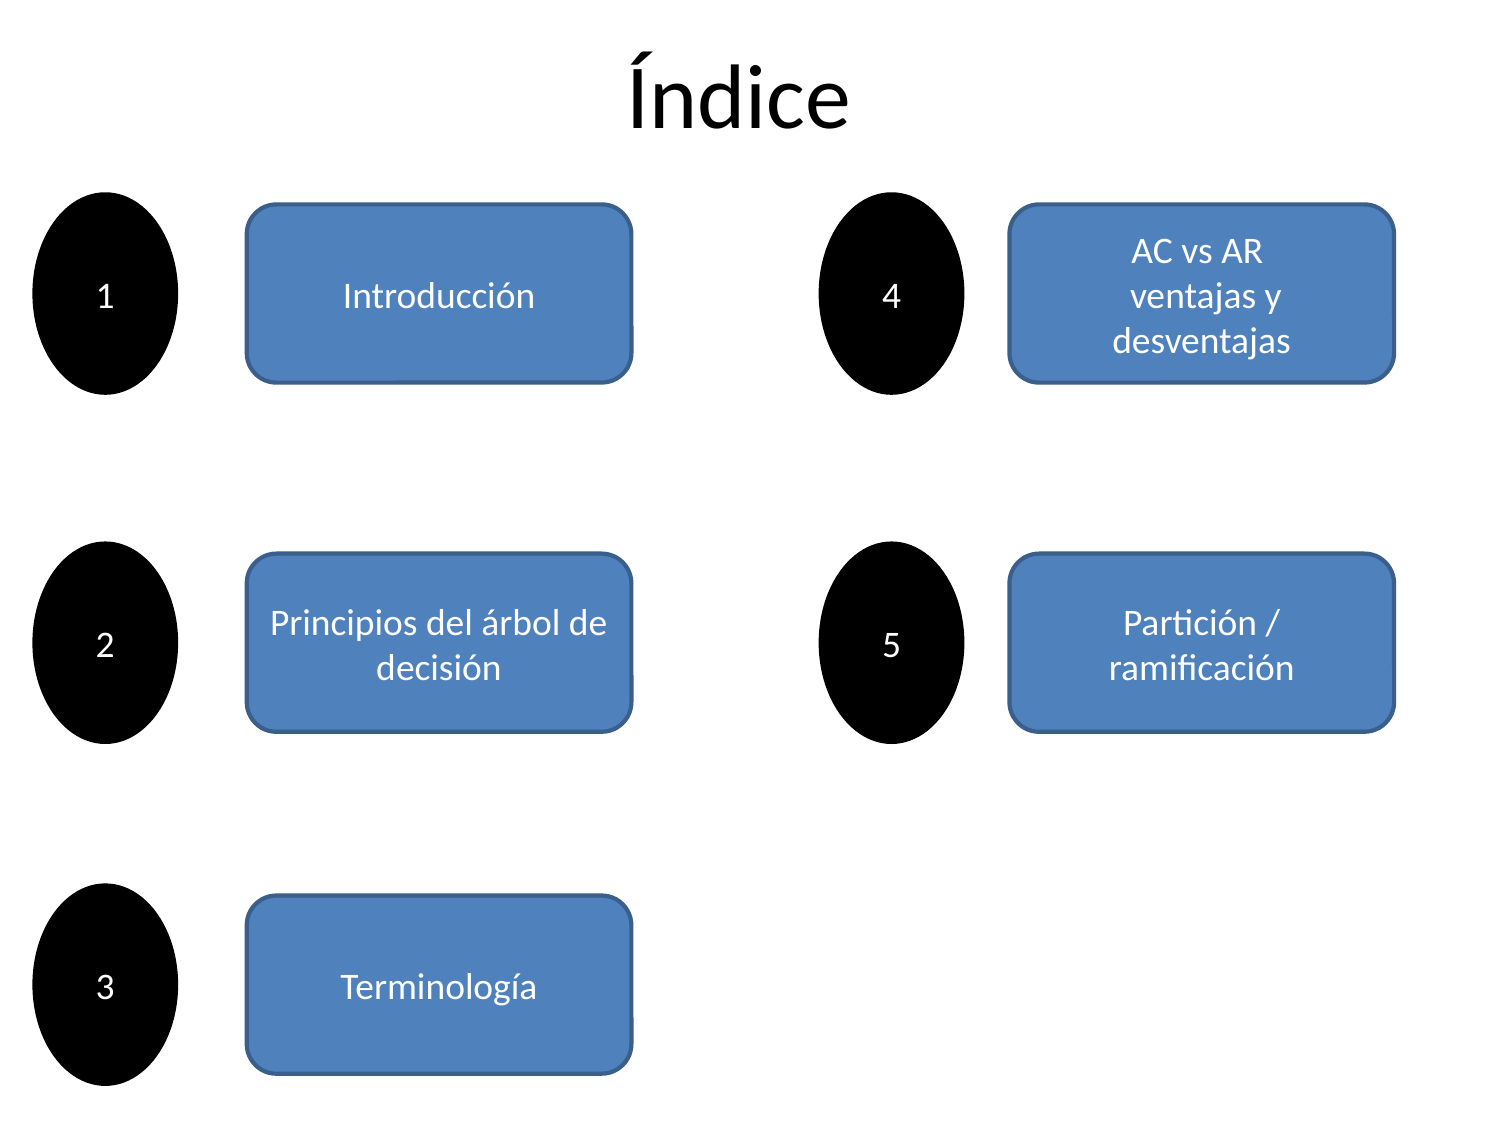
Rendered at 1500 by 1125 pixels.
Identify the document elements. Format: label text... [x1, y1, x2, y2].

text_box Terminología [244, 893, 634, 1076]
text_box AC vs AR ventajas y desventajas [1007, 202, 1397, 385]
text_box 4 [818, 192, 965, 395]
text_box Partición / ramificación [1007, 551, 1397, 734]
text_box Principios del árbol de decisión [244, 551, 634, 734]
text_box 3 [32, 883, 179, 1086]
text_box 1 [32, 192, 179, 395]
text_box 2 [32, 541, 179, 745]
title Índice [104, 18, 1374, 165]
text_box 5 [818, 541, 965, 745]
text_box Introducción [244, 202, 634, 385]
